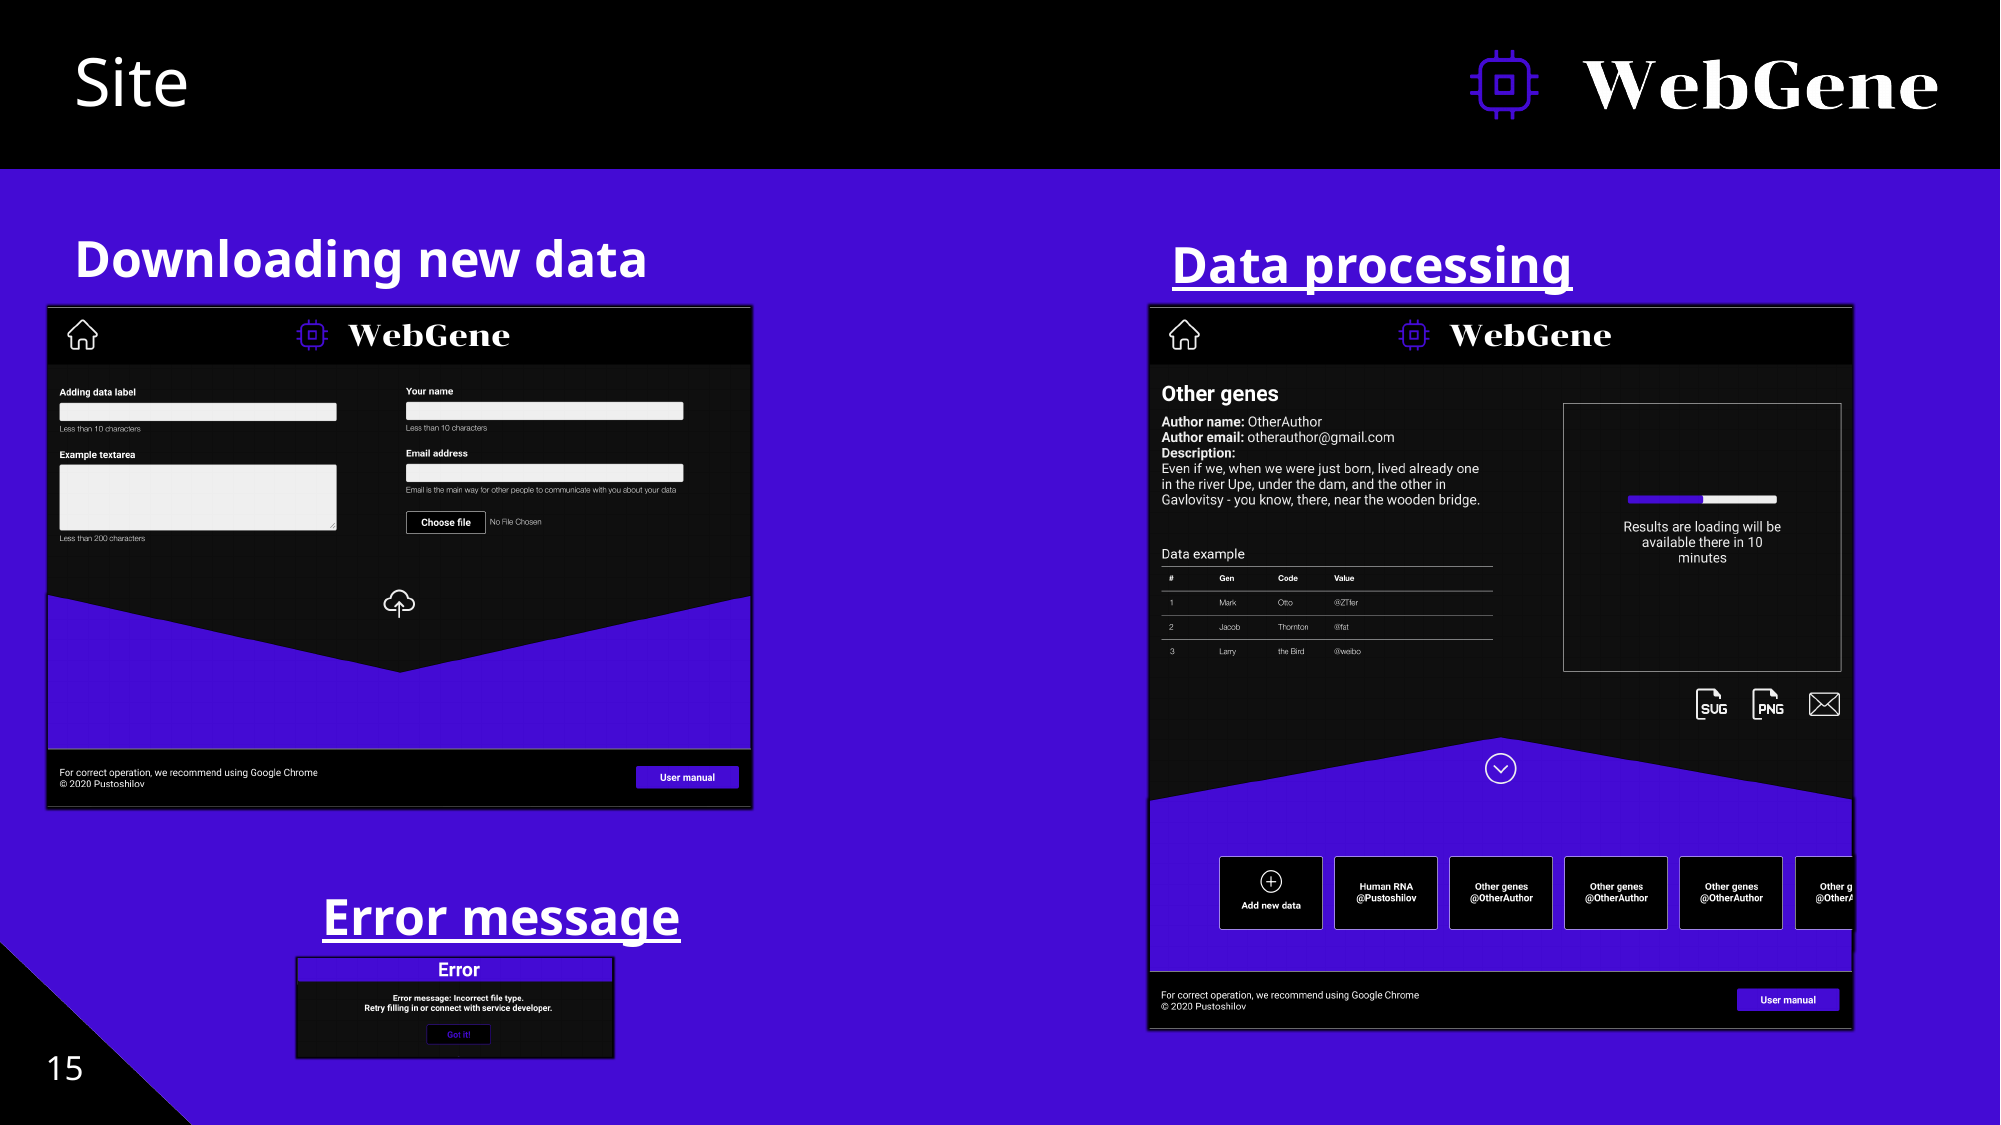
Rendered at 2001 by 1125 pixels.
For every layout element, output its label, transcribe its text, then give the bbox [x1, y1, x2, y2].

picture [47, 306, 751, 808]
text_box Downloading new data [59, 226, 851, 360]
picture [0, 0, 2000, 169]
picture [0, 942, 252, 1125]
picture [297, 958, 613, 1057]
text_box Data processing [1156, 226, 1948, 360]
picture [1149, 306, 1853, 1029]
text_box Error message [307, 878, 1099, 1012]
